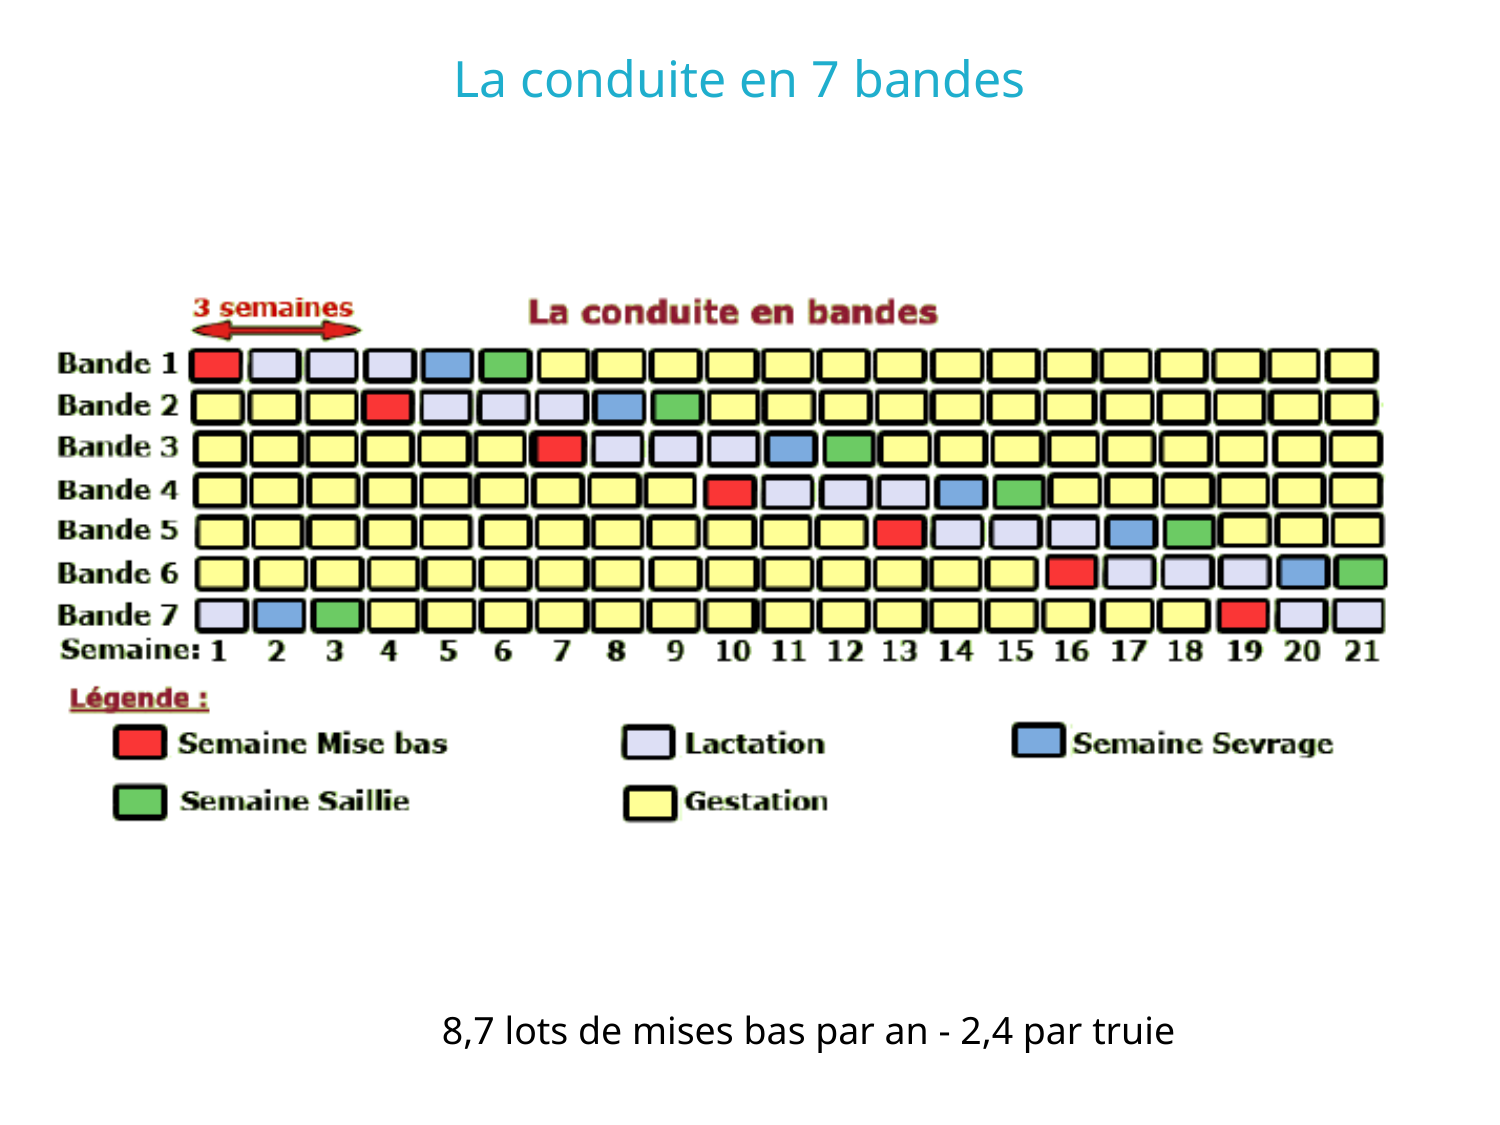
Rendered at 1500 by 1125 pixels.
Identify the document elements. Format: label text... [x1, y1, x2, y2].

picture [0, 271, 1447, 835]
text_box 8,7 lots de mises bas par an - 2,4 par truie [395, 999, 1223, 1060]
title La conduite en 7 bandes [64, 19, 1415, 135]
